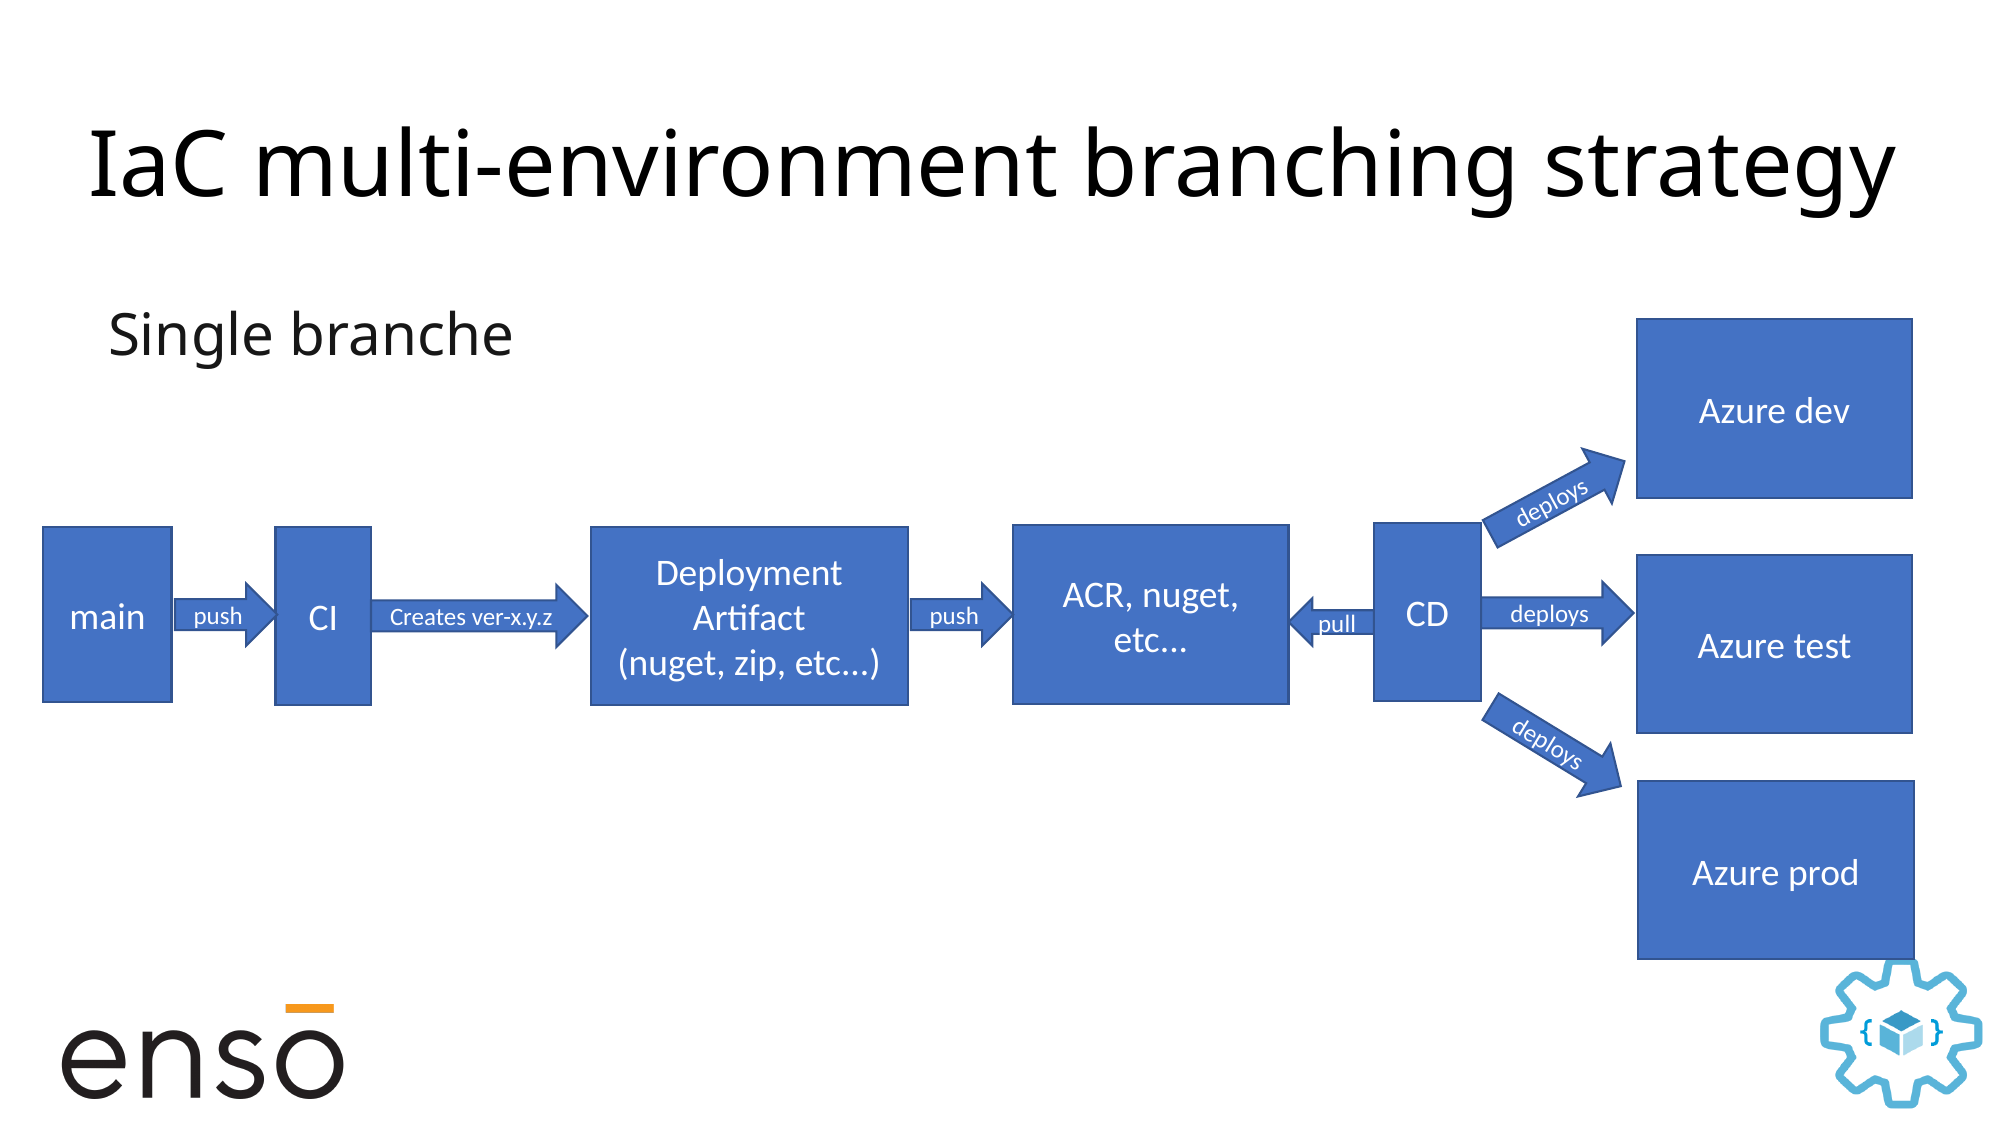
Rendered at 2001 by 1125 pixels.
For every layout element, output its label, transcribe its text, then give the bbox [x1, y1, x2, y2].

text_box ACR, nuget, etc... [1012, 524, 1290, 705]
text_box push [173, 581, 279, 649]
text_box deploys [1481, 692, 1623, 799]
text_box Single branche [68, 290, 1771, 397]
text_box Azure prod [1637, 780, 1915, 960]
text_box Azure dev [1636, 318, 1913, 499]
text_box deploys [1481, 447, 1626, 549]
title IaC multi-environment branching strategy [68, 97, 1932, 223]
text_box pull [1287, 595, 1375, 649]
picture [61, 1004, 344, 1099]
text_box CI [274, 526, 372, 706]
text_box Deployment Artifact (nuget, zip, etc...) [590, 526, 909, 706]
text_box deploys [1480, 579, 1636, 647]
text_box CD [1373, 522, 1482, 702]
picture [1802, 940, 2000, 1125]
text_box push [909, 581, 1015, 649]
text_box main [42, 526, 173, 703]
text_box Creates ver-x.y.z [369, 582, 589, 650]
text_box Azure test [1636, 554, 1913, 734]
